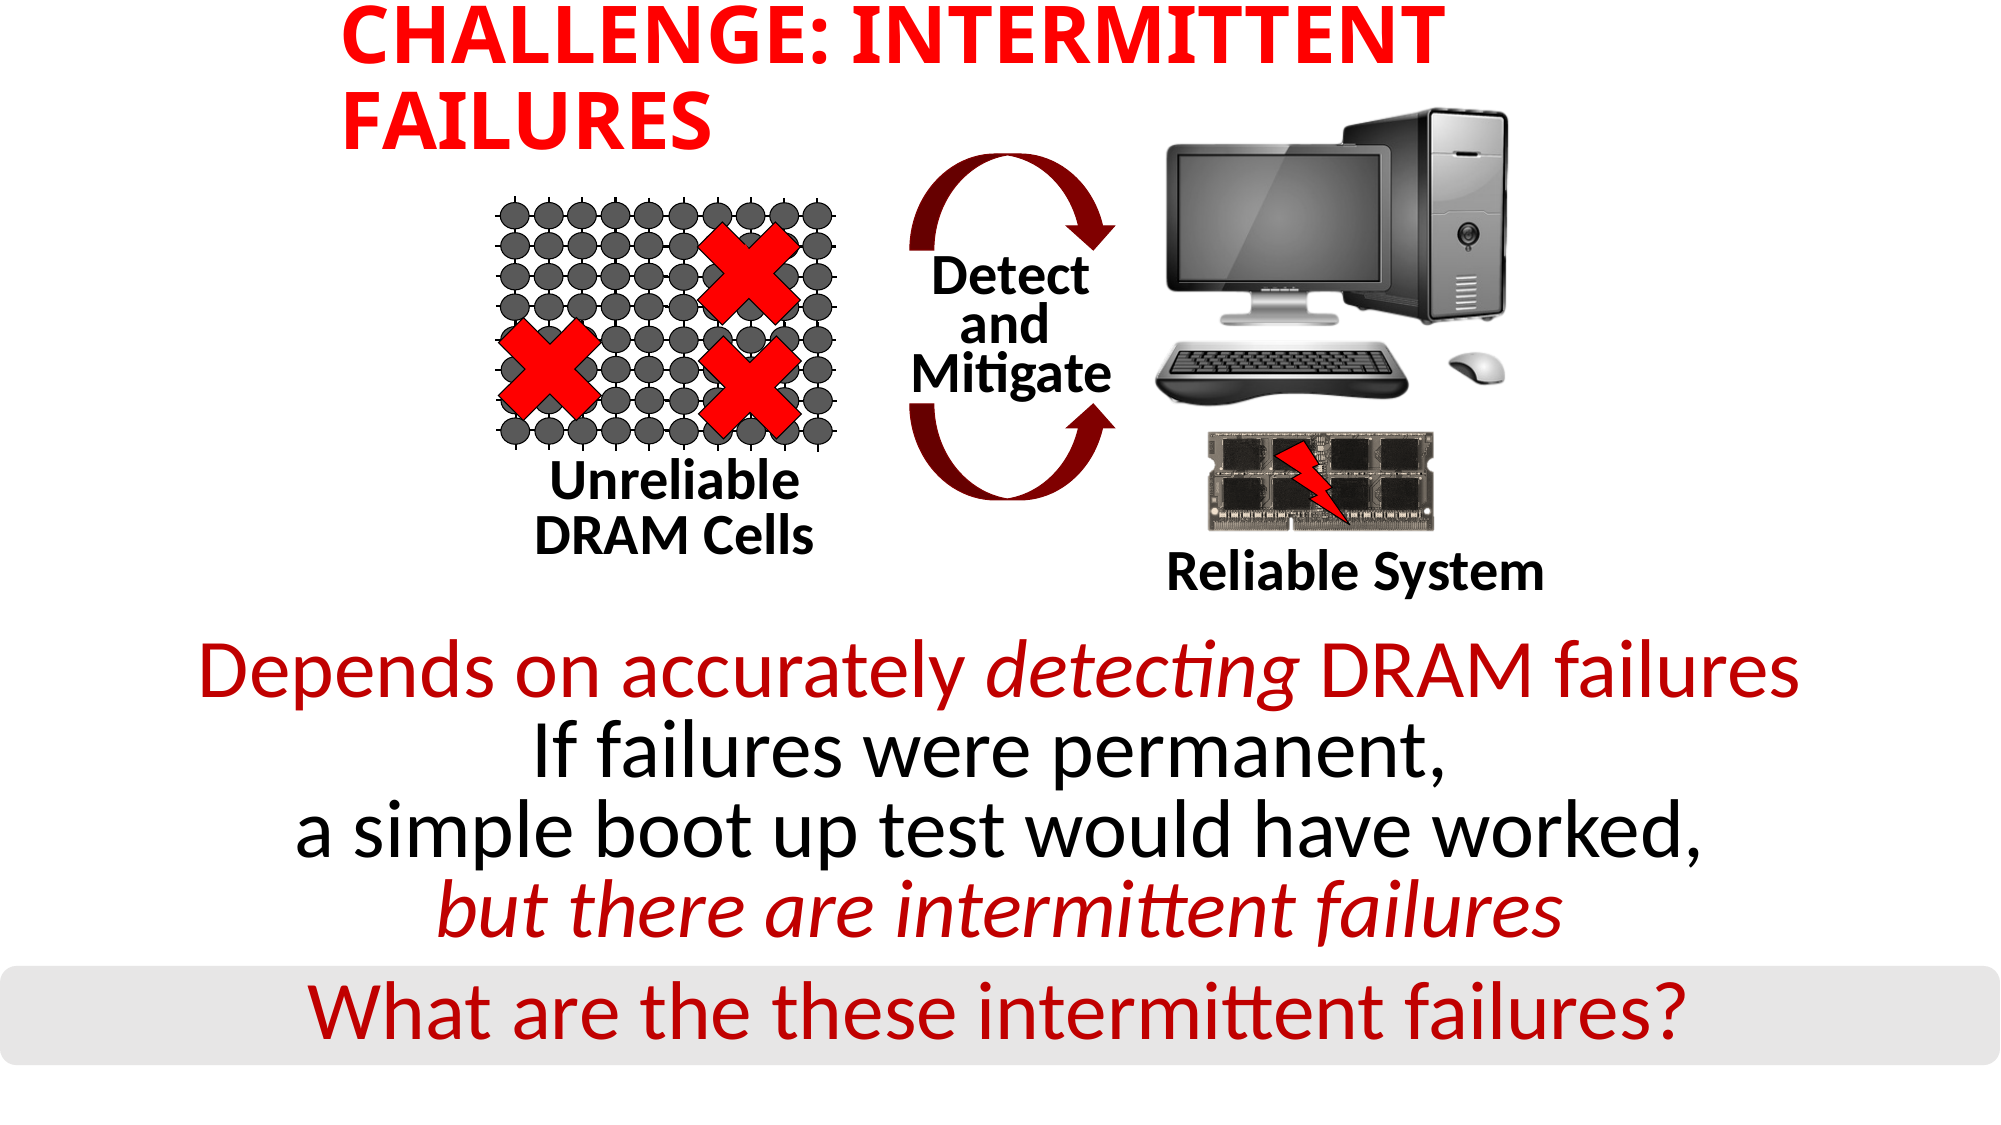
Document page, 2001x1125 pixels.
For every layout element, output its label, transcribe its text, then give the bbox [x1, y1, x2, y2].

text_box Detect and Mitigate [895, 247, 1106, 410]
text_box Reliable System [1062, 544, 1650, 602]
text_box Depends on accurately detecting DRAM failures [0, 602, 2000, 719]
text_box If failures were permanent, a simple boot up test would have worked, but there are intermittent failures [0, 680, 2000, 966]
text_box [909, 410, 1116, 501]
picture [1106, 99, 1575, 575]
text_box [494, 196, 838, 452]
title CHALLENGE: INTERMITTENT FAILURES [324, 0, 1675, 175]
text_box [909, 153, 1106, 247]
text_box Unreliable DRAM Cells [519, 452, 831, 574]
text_box What are the these intermittent failures? [0, 965, 2000, 1066]
